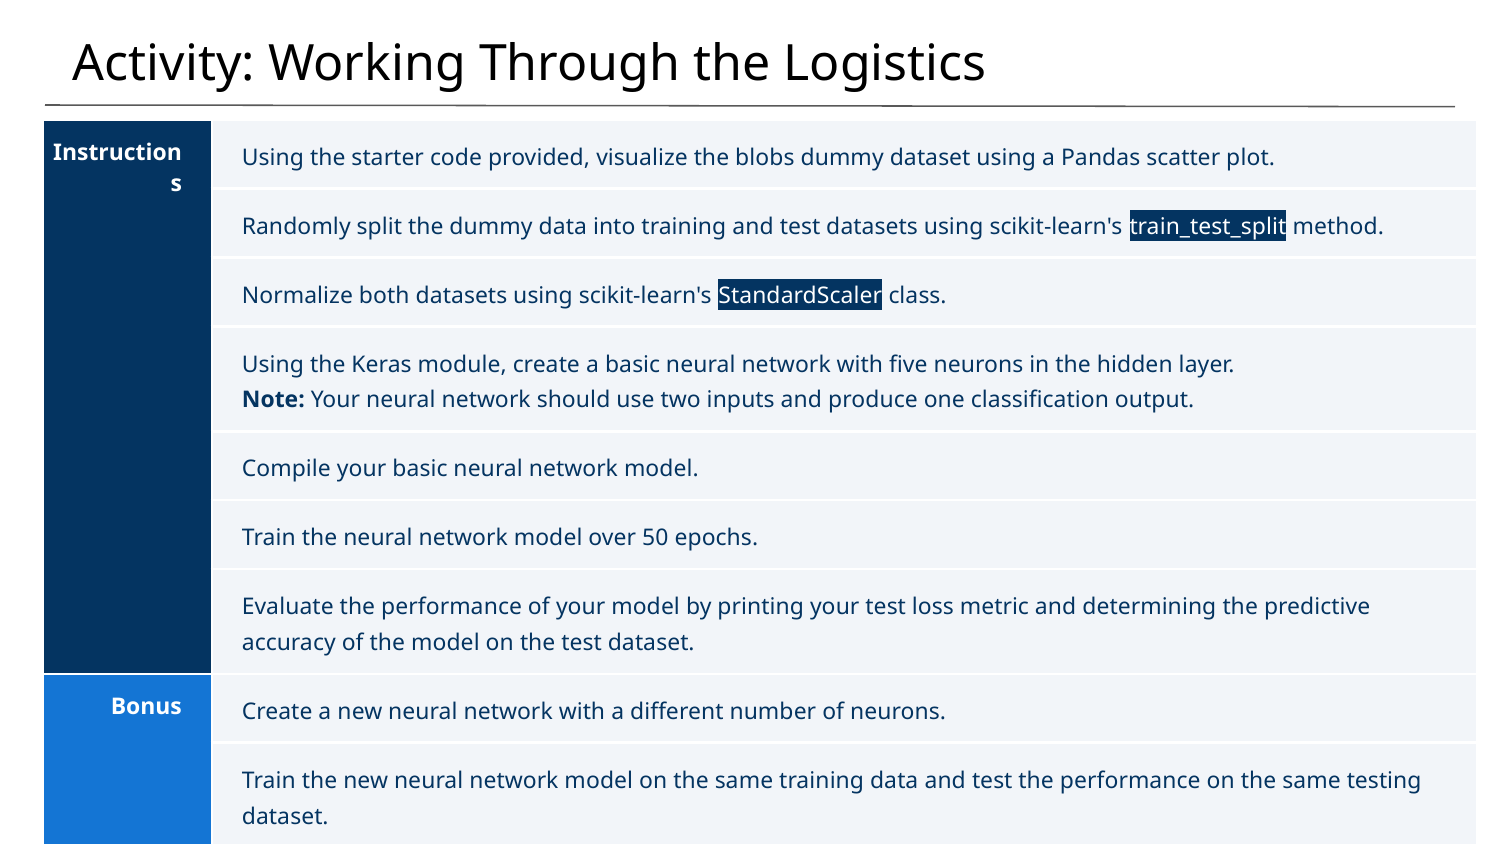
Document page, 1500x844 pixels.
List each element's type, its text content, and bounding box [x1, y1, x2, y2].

table_header Using the starter code provided, visualize the blobs dummy dataset using a Pandas scatter plot. [213, 121, 1476, 187]
table_cell Compile your basic neural network model. [213, 433, 1476, 499]
table_header Instructions [44, 121, 211, 673]
table_cell Create a new neural network with a different number of neurons. [213, 675, 1476, 741]
table_cell Train the neural network model over 50 epochs. [213, 501, 1476, 568]
table_cell Bonus [44, 675, 211, 844]
table_cell Randomly split the dummy data into training and test datasets using scikit-learn's train_test_split method. [213, 190, 1476, 256]
title Activity: Working Through the Logistics [0, 0, 1500, 88]
table_cell Normalize both datasets using scikit-learn's StandardScaler class. [213, 259, 1476, 325]
table_cell Train the new neural network model on the same training data and test the performance on the same testing dataset. [213, 744, 1476, 844]
table_cell Evaluate the performance of your model by printing your test loss metric and determining the predictive accuracy of the model on the test dataset. [213, 570, 1476, 673]
table_cell Using the Keras module, create a basic neural network with five neurons in the hidden layer. Note: Your neural network should use two inputs and produce one classification output. [213, 328, 1476, 430]
